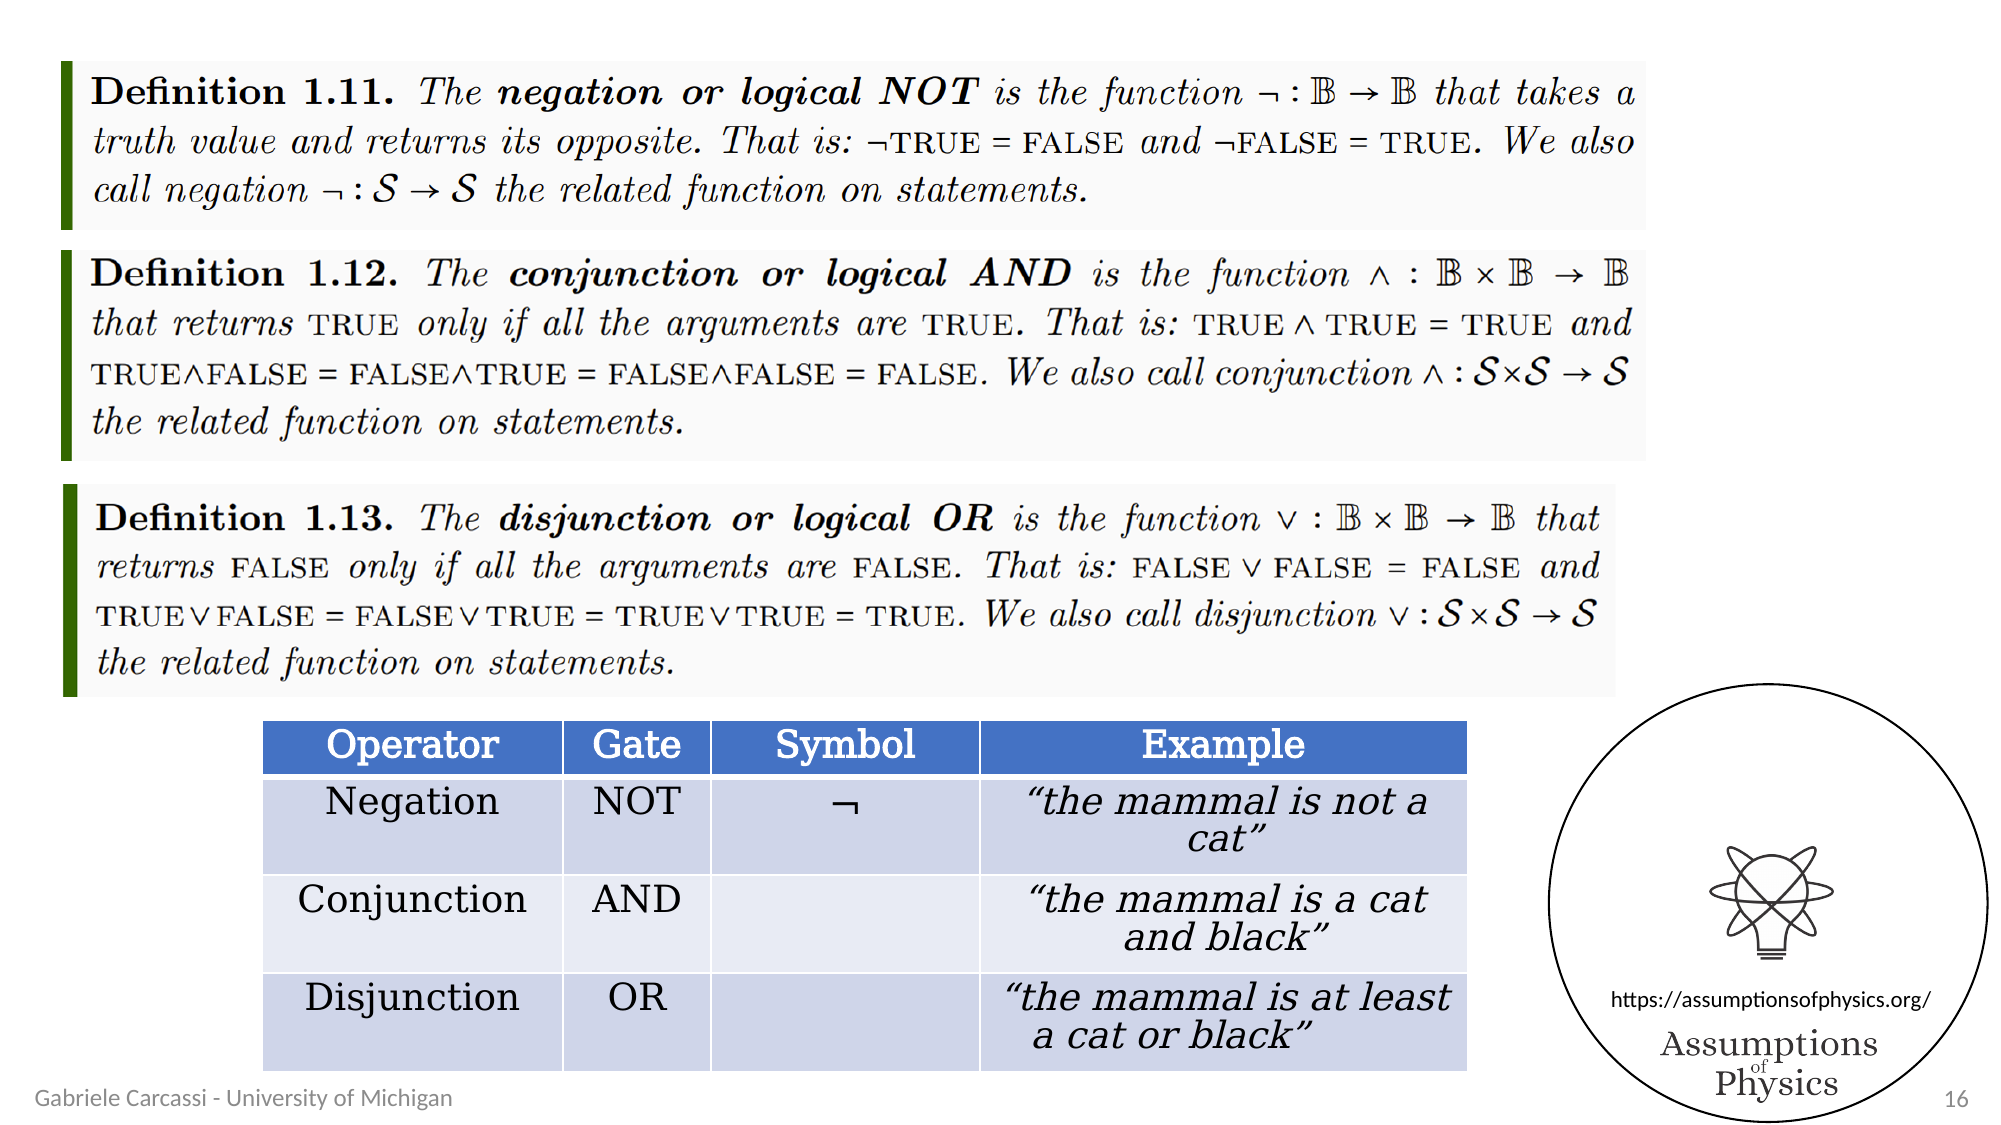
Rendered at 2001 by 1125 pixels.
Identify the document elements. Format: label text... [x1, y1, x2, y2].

footer Gabriele Carcassi - University of Michigan [19, 1077, 999, 1116]
picture [1660, 1029, 1877, 1103]
slide_number 16 [1893, 1078, 1985, 1116]
picture [61, 250, 1647, 461]
picture [1709, 846, 1834, 960]
picture [61, 484, 1625, 697]
picture [61, 61, 1647, 230]
